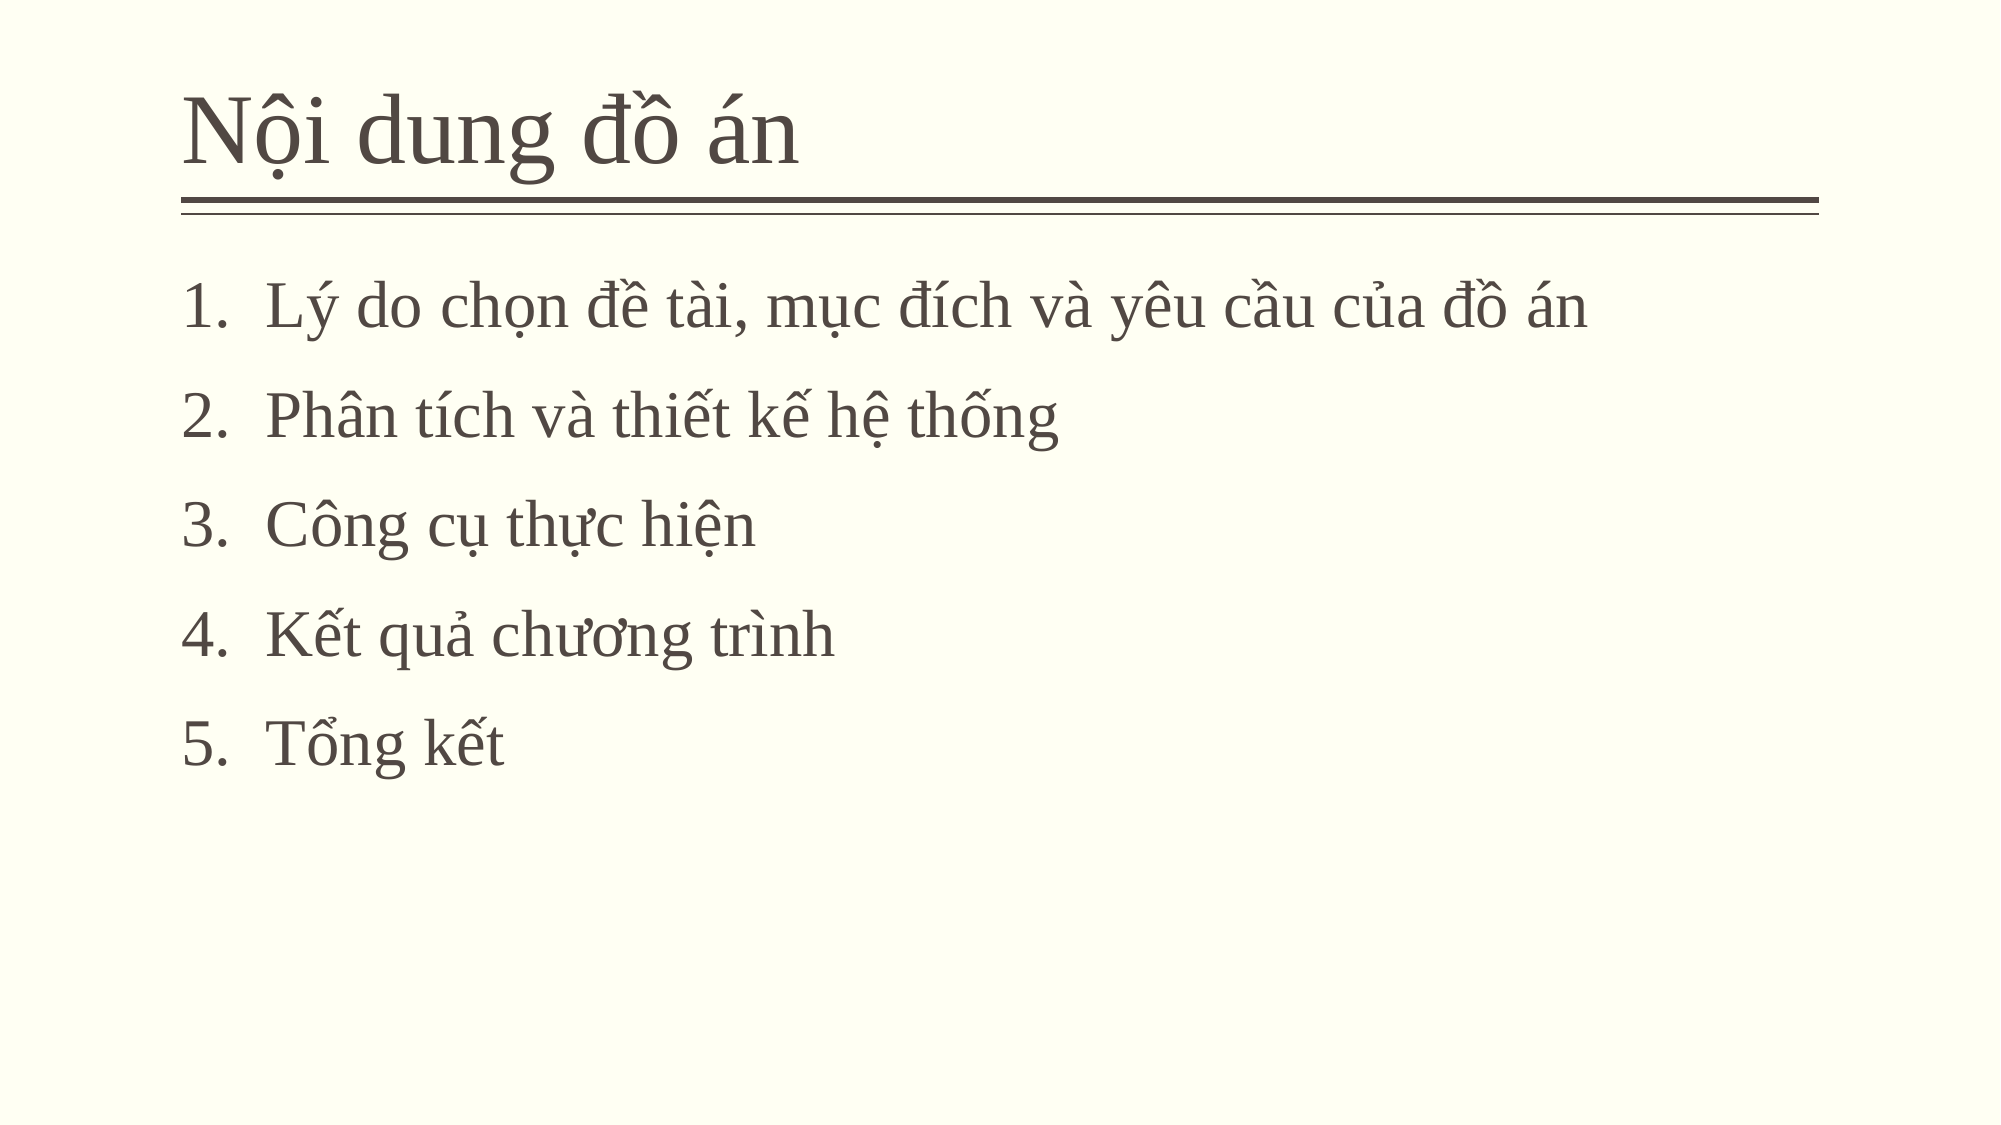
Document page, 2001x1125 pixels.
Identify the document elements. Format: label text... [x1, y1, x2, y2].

list Lý do chọn đề tài, mục đích và yêu cầu của đồ án Phân tích và thiết kế hệ thống Công cụ thực hiện Kết quả chương trình Tổng kết [181, 262, 1819, 1013]
title Nội dung đồ án [181, 12, 1819, 193]
